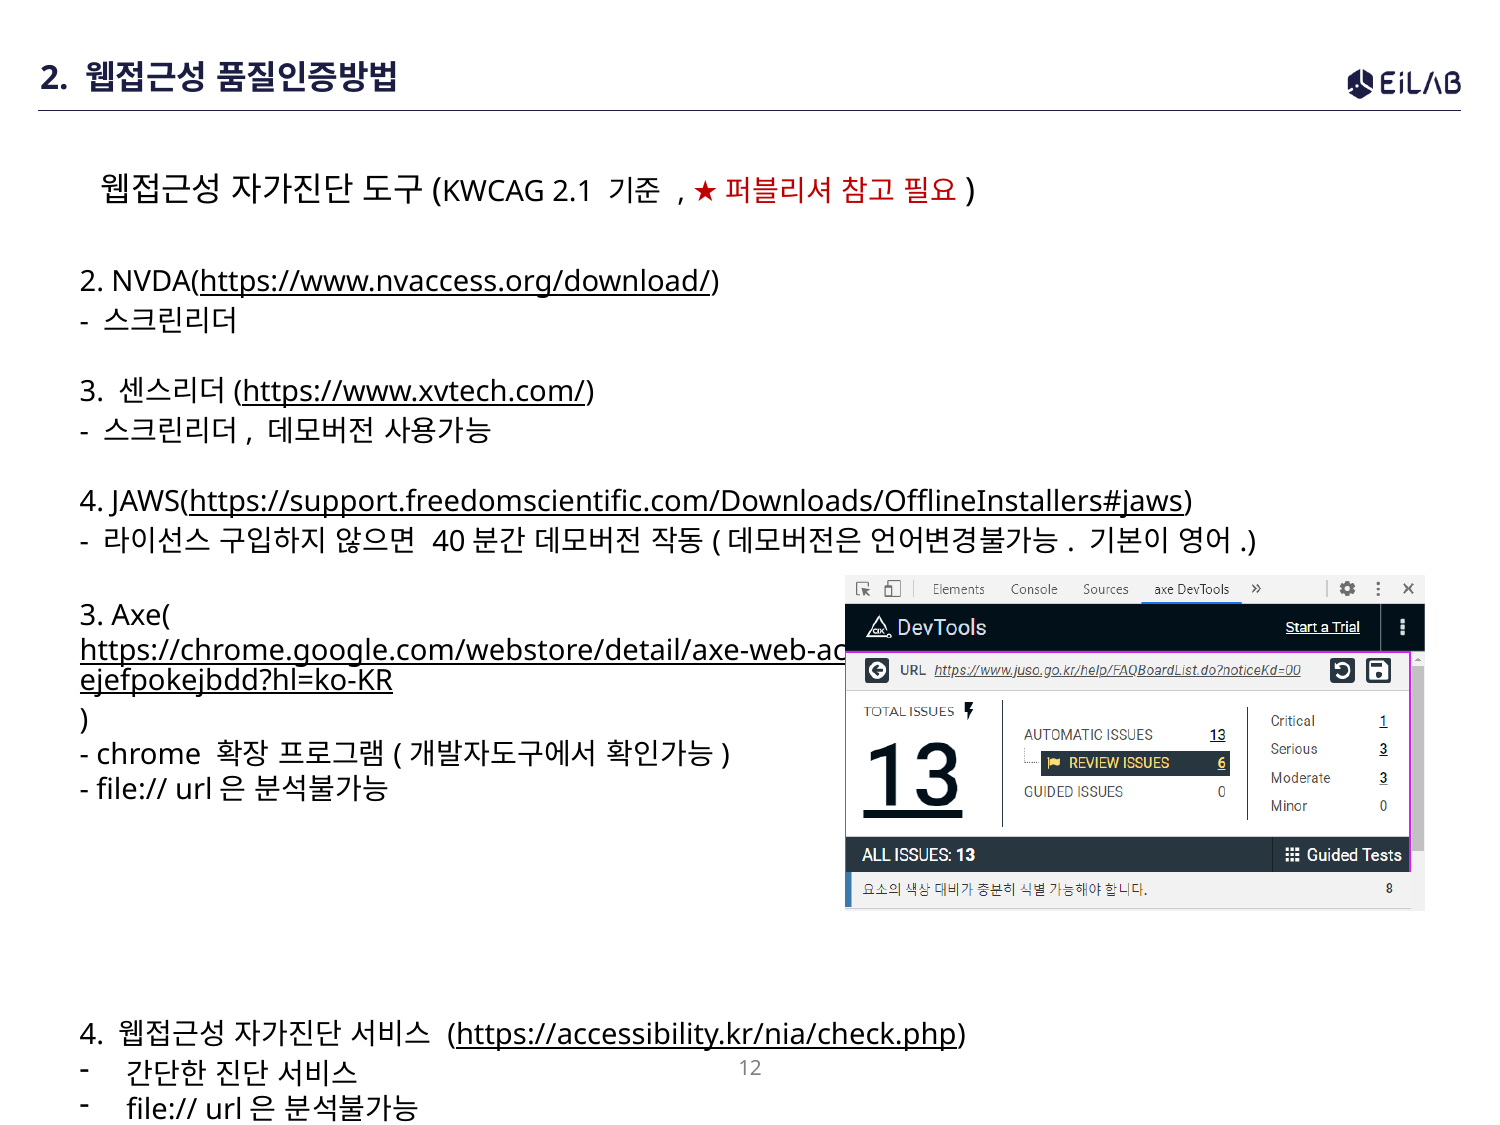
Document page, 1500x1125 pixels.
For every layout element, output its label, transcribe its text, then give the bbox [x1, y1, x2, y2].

text_box 2. NVDA(https://www.nvaccess.org/download/) - 스크린리더 3. 센스리더(https://www.xvtech.com/) - 스크린리더, 데모버전 사용가능 4. JAWS(https://support.freedomscientific.com/Downloads/OfflineInstallers#jaws) - 라이선스 구입하지 않으면 40분간 데모버전 작동(데모버전은 언어변경불가능. 기본이 영어.) 3. Axe(https://chrome.google.com/webstore/detail/axe-web-accessibility-tes/lhdoppojpmngadmnindnejefpokejbdd?hl=ko-KR) - chrome 확장 프로그램(개발자도구에서 확인가능) - file:// url은 분석불가능 4. 웹접근성 자가진단 서비스 (https://accessibility.kr/nia/check.php) 간단한 진단 서비스 file:// url은 분석불가능 [64, 255, 1412, 1125]
text_box 웹접근성 자가진단 도구(KWCAG 2.1 기준 , ★퍼블리셔 참고 필요) [85, 160, 991, 216]
picture [845, 575, 1425, 911]
title 2. 웹접근성 품질인증방법 [40, 43, 1334, 110]
picture [1347, 68, 1461, 99]
